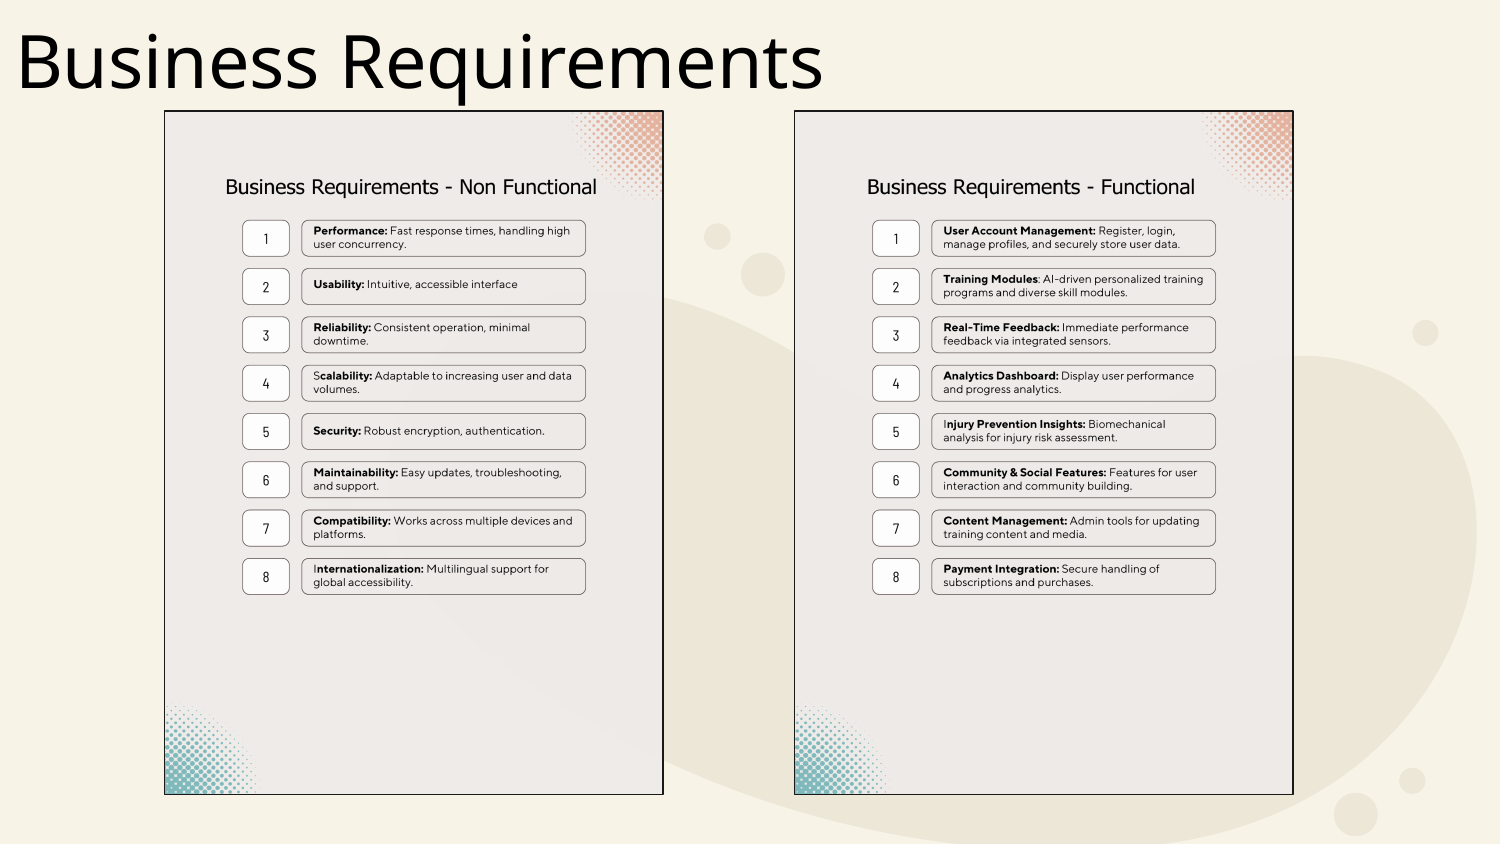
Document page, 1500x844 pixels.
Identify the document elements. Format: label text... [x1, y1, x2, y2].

text_box Business Requirements [0, 0, 1332, 119]
picture [794, 111, 1293, 794]
picture [164, 111, 663, 794]
